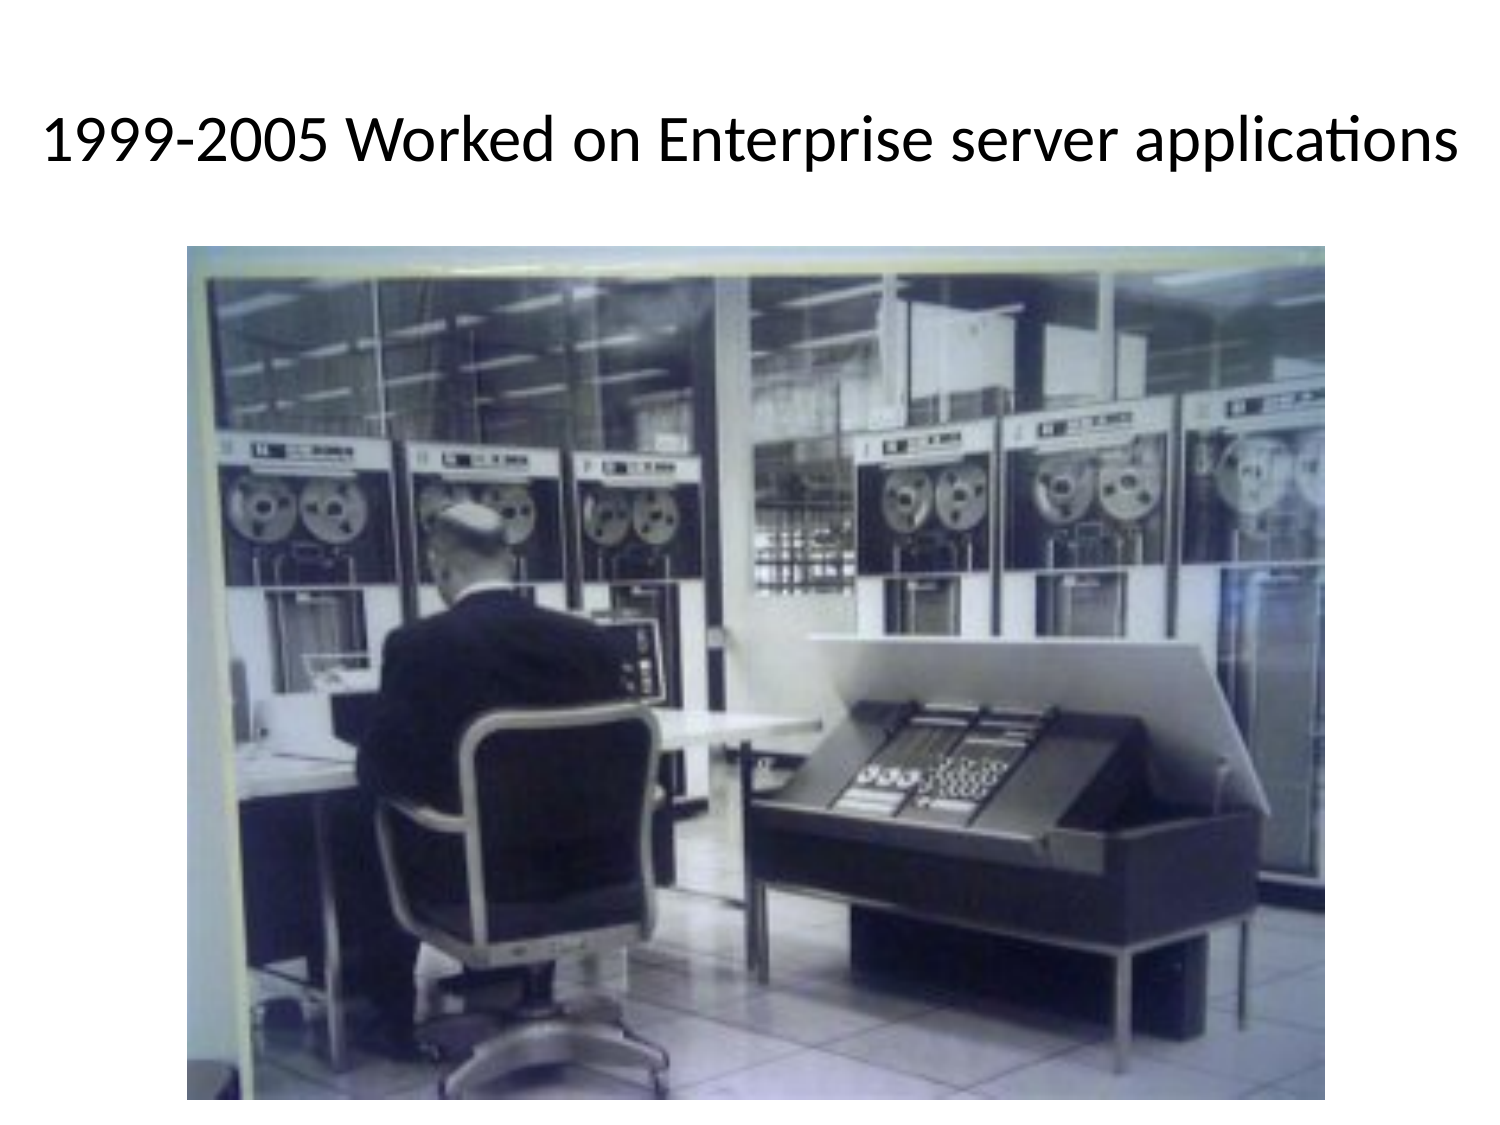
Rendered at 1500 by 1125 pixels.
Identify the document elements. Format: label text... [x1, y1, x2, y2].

picture [187, 246, 1326, 1101]
list 1999-2005 Worked on Enterprise server applications [0, 87, 1500, 233]
